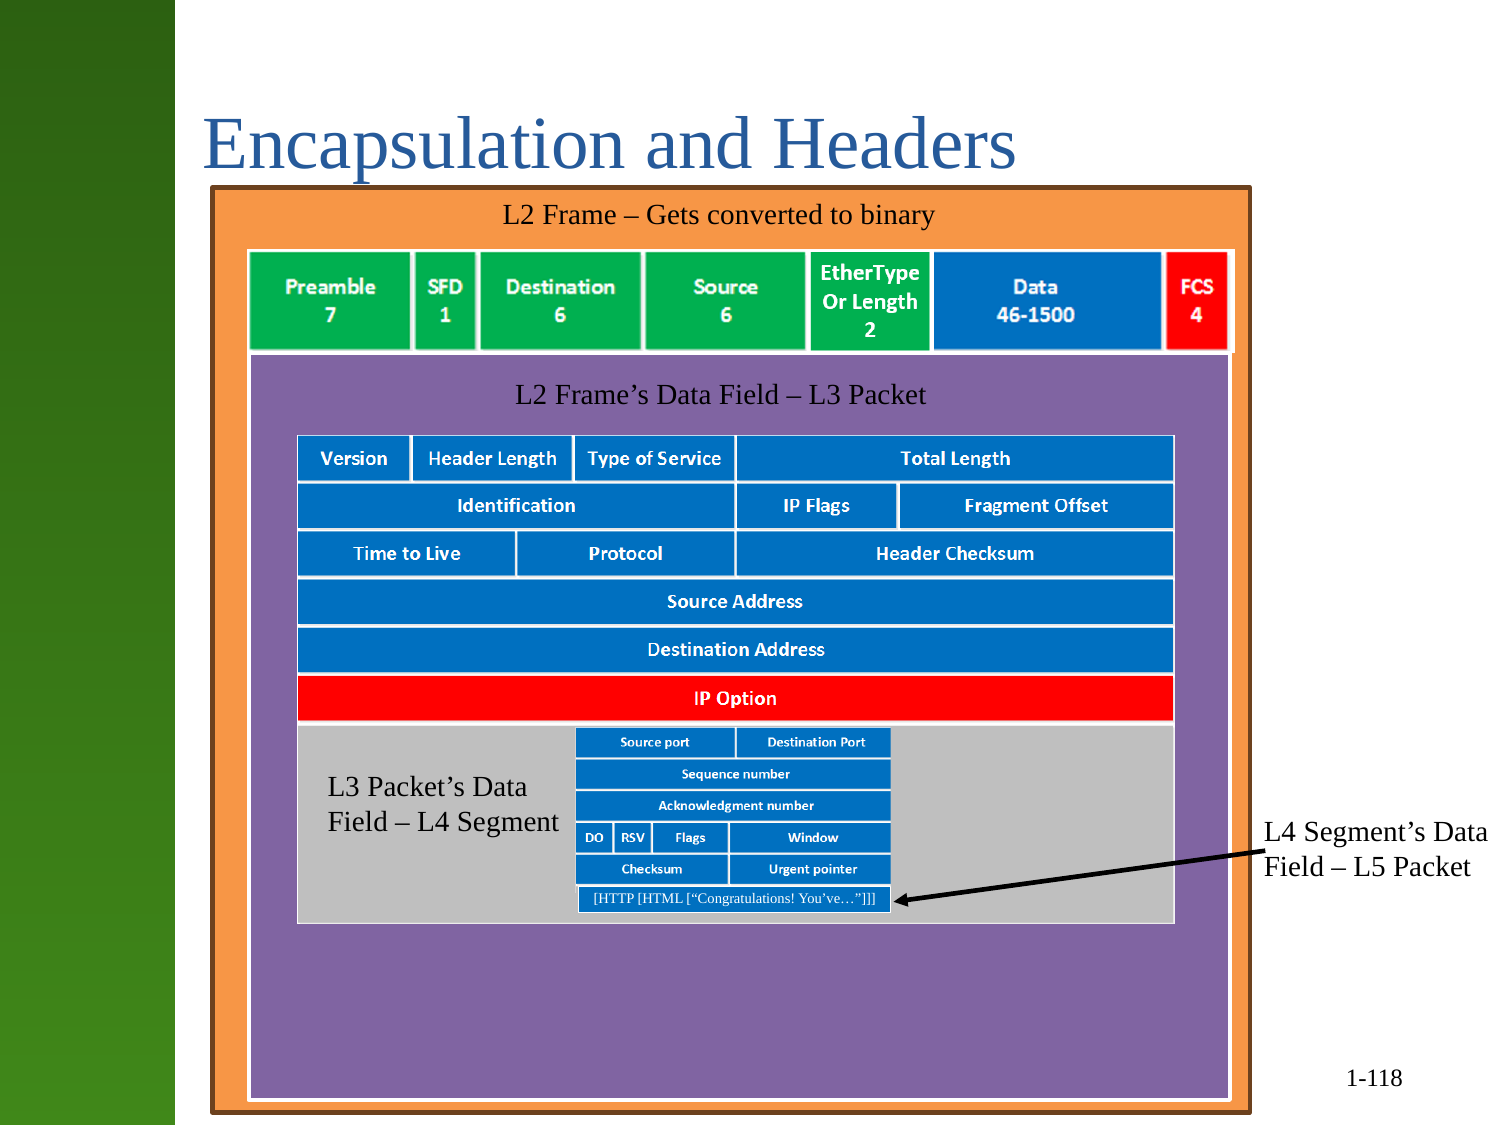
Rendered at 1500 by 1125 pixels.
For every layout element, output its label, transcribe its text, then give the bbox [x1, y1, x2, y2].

text_box L4 Segment’s Data Field – L5 Packet [1248, 805, 1500, 897]
text_box [247, 361, 1232, 1102]
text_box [893, 850, 1266, 902]
text_box [210, 185, 1252, 1115]
picture [296, 435, 1175, 924]
text_box L2 Frame – Gets converted to binary [487, 187, 975, 233]
picture [246, 249, 1235, 354]
title Encapsulation and Headers [187, 45, 1450, 233]
text_box L2 Frame’s Data Field – L3 Packet [500, 367, 975, 413]
